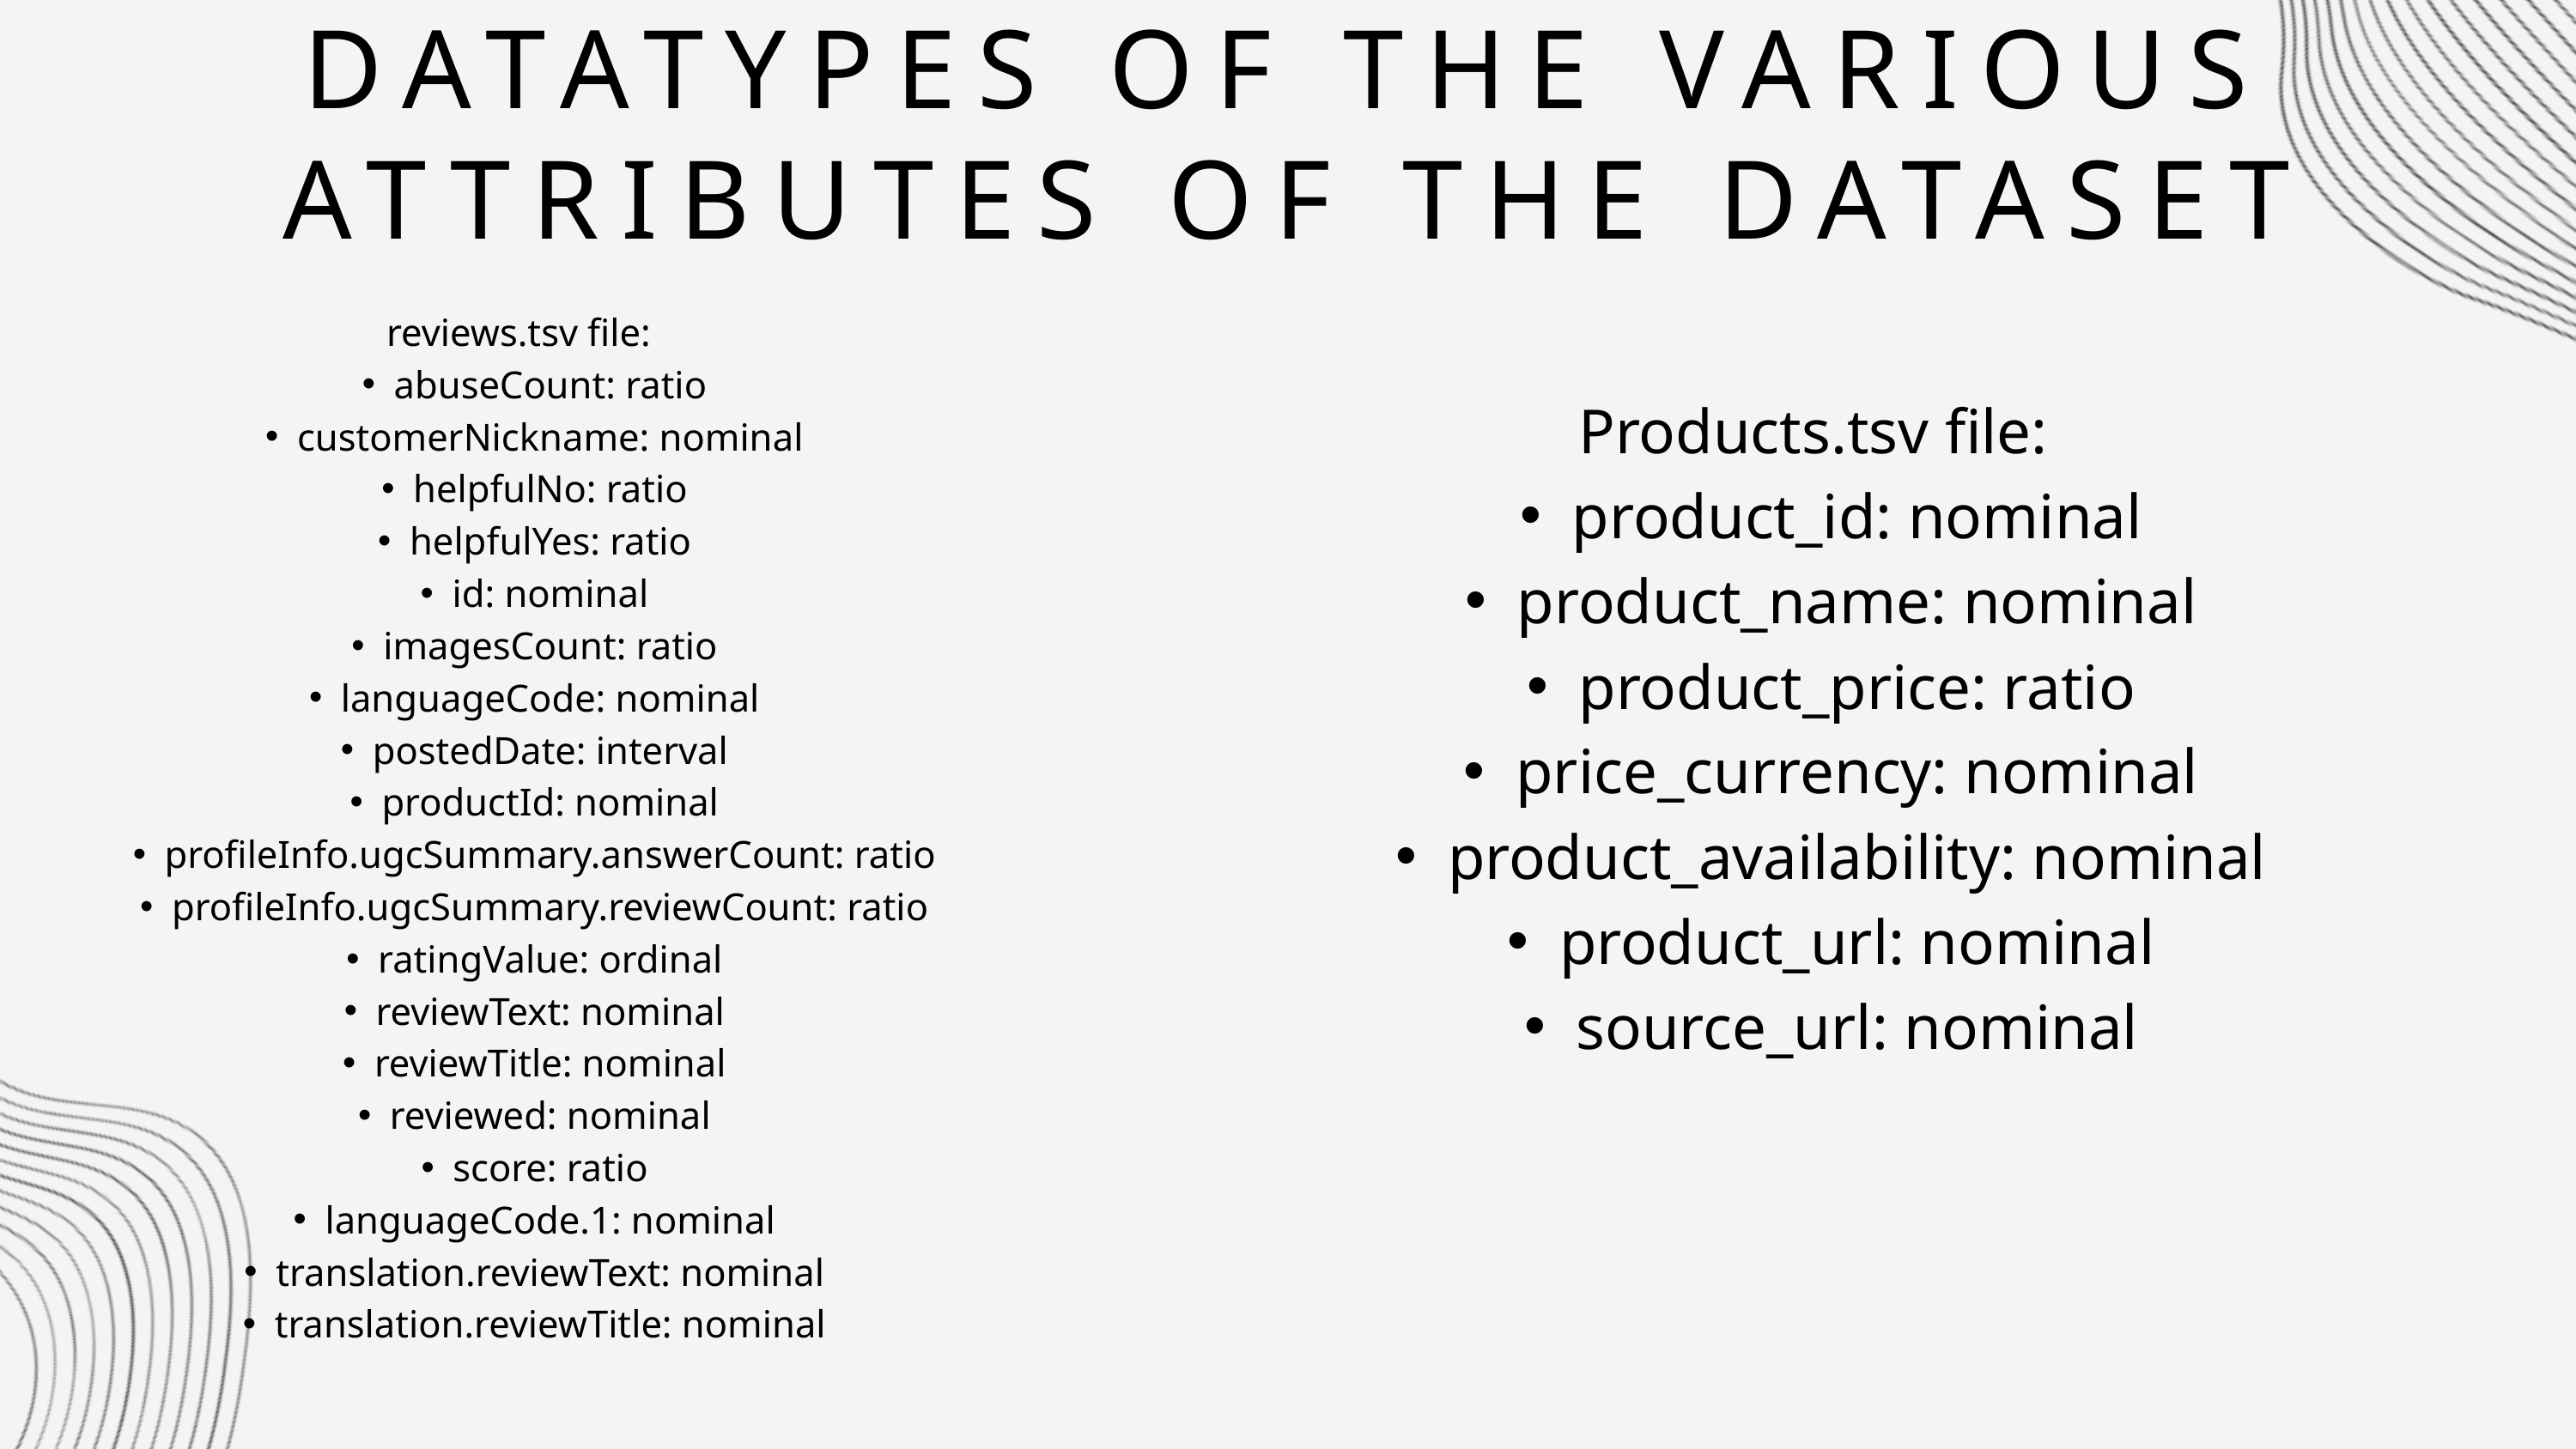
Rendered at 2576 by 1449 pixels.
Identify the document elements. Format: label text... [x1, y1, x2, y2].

text_box Products.tsv file: product_id: nominal product_name: nominal product_price: ratio price_currency: nominal product_availability: nominal product_url: nominal source_url: nominal [1328, 380, 2282, 1147]
text_box reviews.tsv file: abuseCount: ratio customerNickname: nominal helpfulNo: ratio helpfulYes: ratio id: nominal imagesCount: ratio languageCode: nominal postedDate: interval productId: nominal profileInfo.ugcSummary.answerCount: ratio profileInfo.ugcSummary.reviewCount: ratio ratingValue: ordinal reviewText: nominal reviewTitle: nominal reviewed: nominal score: ratio languageCode.1: nominal translation.reviewText: nominal translation.reviewTitle: nominal [92, 301, 945, 1398]
text_box DATATYPES OF THE VARIOUS ATTRIBUTES OF THE DATASET [0, 0, 1783, 261]
picture [1786, 0, 2576, 381]
picture [0, 808, 313, 1449]
